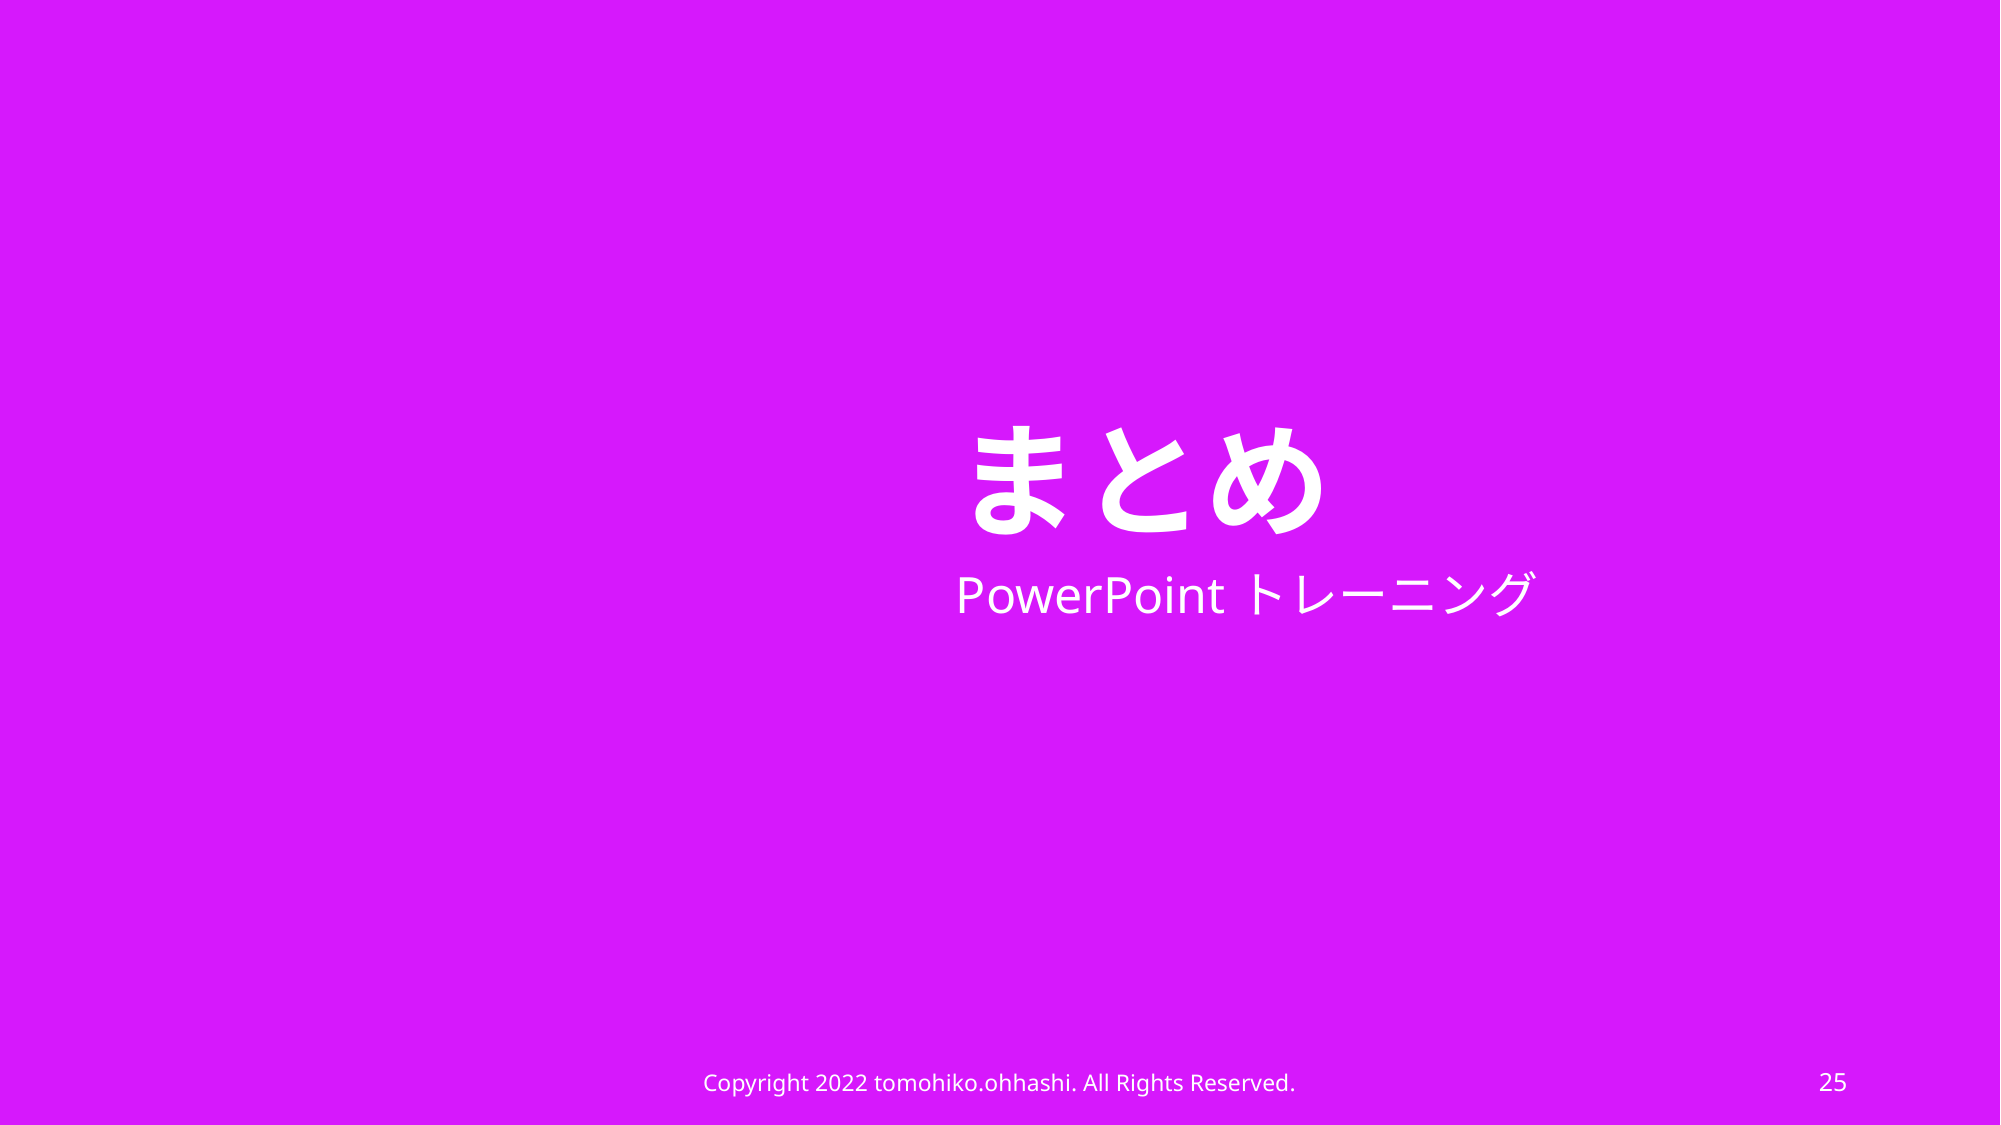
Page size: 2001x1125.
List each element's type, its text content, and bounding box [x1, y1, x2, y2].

list PowerPointトレーニング [940, 562, 1862, 809]
title まとめ [940, 94, 1862, 562]
footer Copyright 2022 tomohiko.ohhashi. All Rights Reserved. [640, 1065, 1360, 1103]
slide_number 25 [1701, 1065, 1863, 1103]
